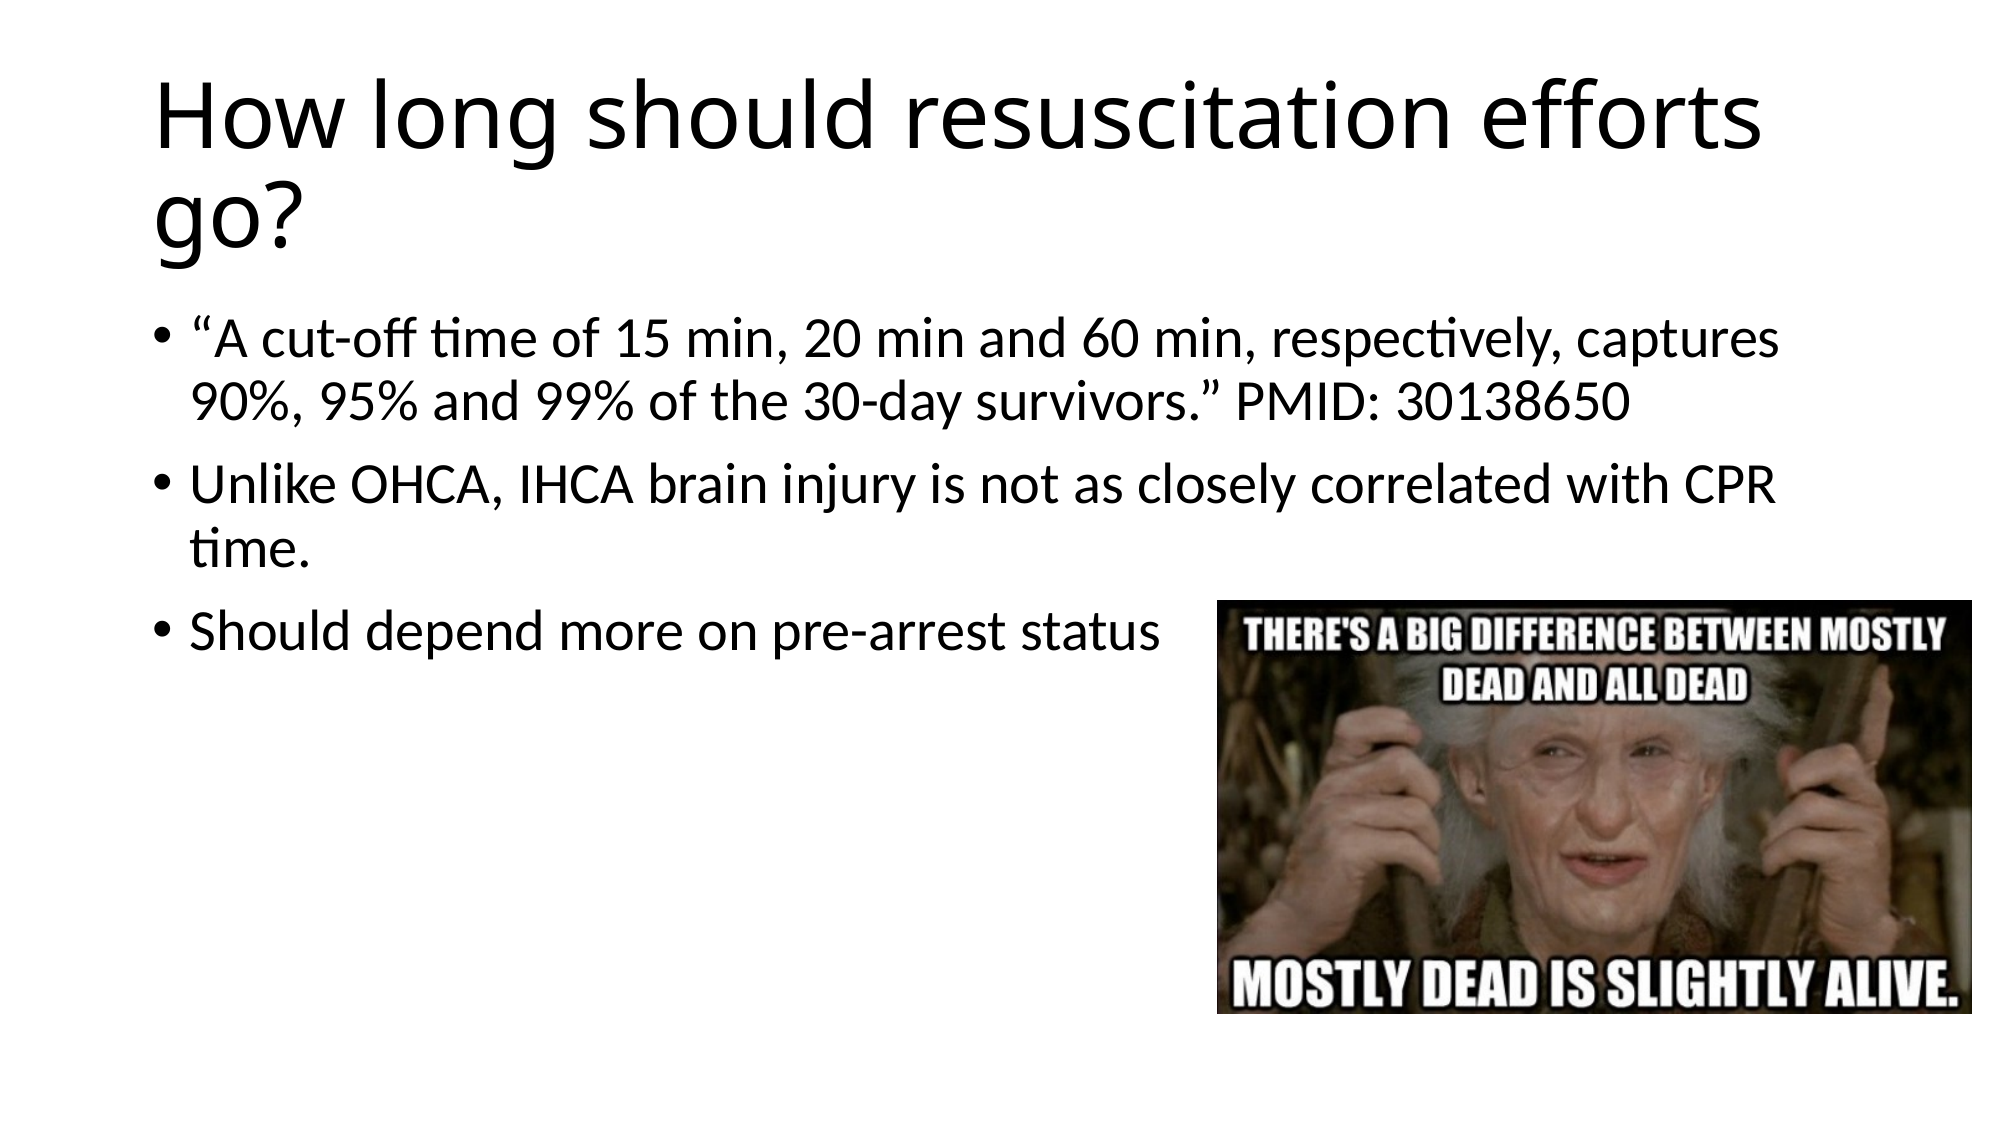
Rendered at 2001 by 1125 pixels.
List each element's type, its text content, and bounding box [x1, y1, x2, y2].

picture [1217, 600, 1972, 1014]
title How long should resuscitation efforts go? [137, 59, 1863, 278]
list “A cut-off time of 15 min, 20 min and 60 min, respectively, captures 90%, 95% and 99% of the 30-day survivors.” PMID: 30138650 Unlike OHCA, IHCA brain injury is not as closely correlated with CPR time. Should depend more on pre-arrest status [137, 299, 1863, 1014]
